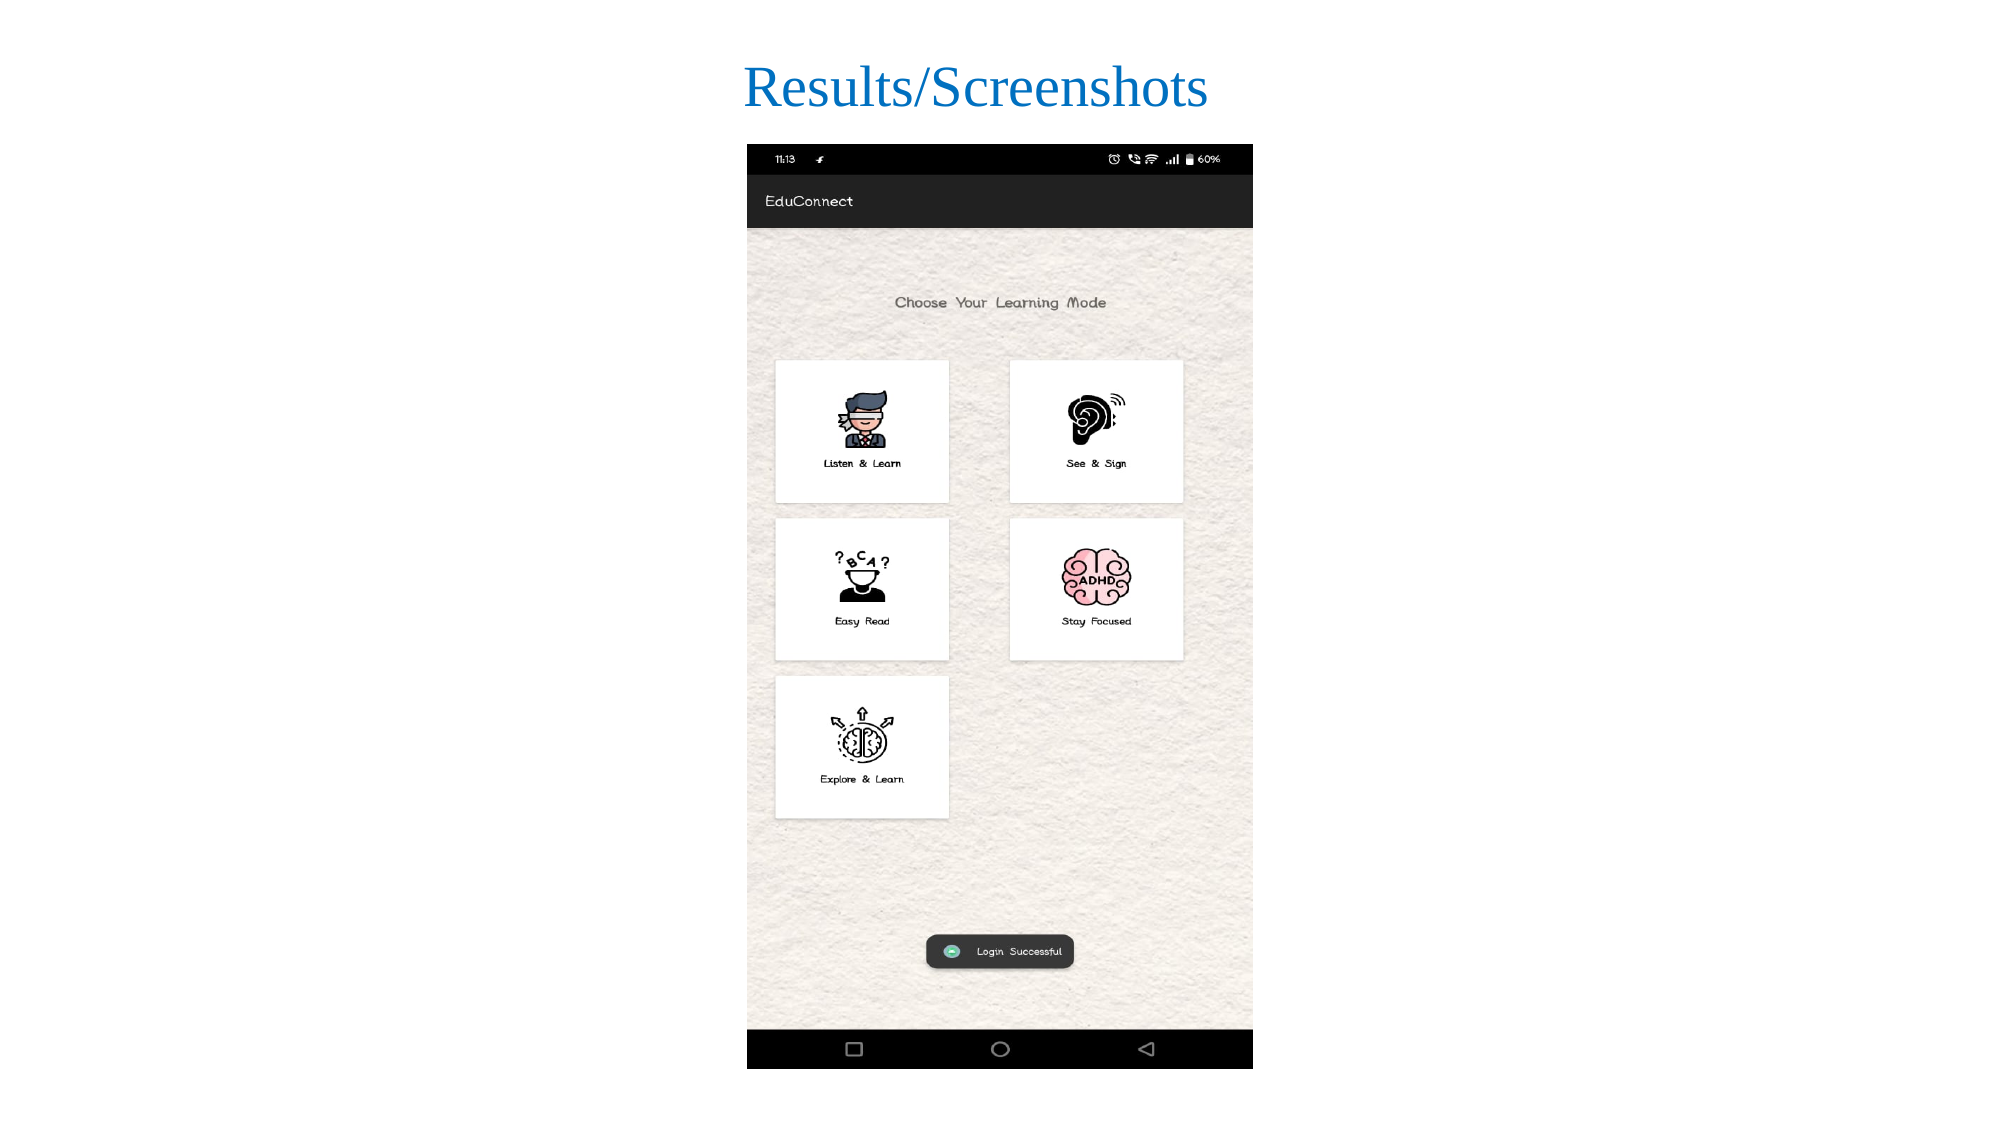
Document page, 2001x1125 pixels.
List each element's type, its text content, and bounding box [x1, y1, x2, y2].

picture [747, 144, 1253, 1069]
title Results/Screenshots [72, 20, 1881, 155]
